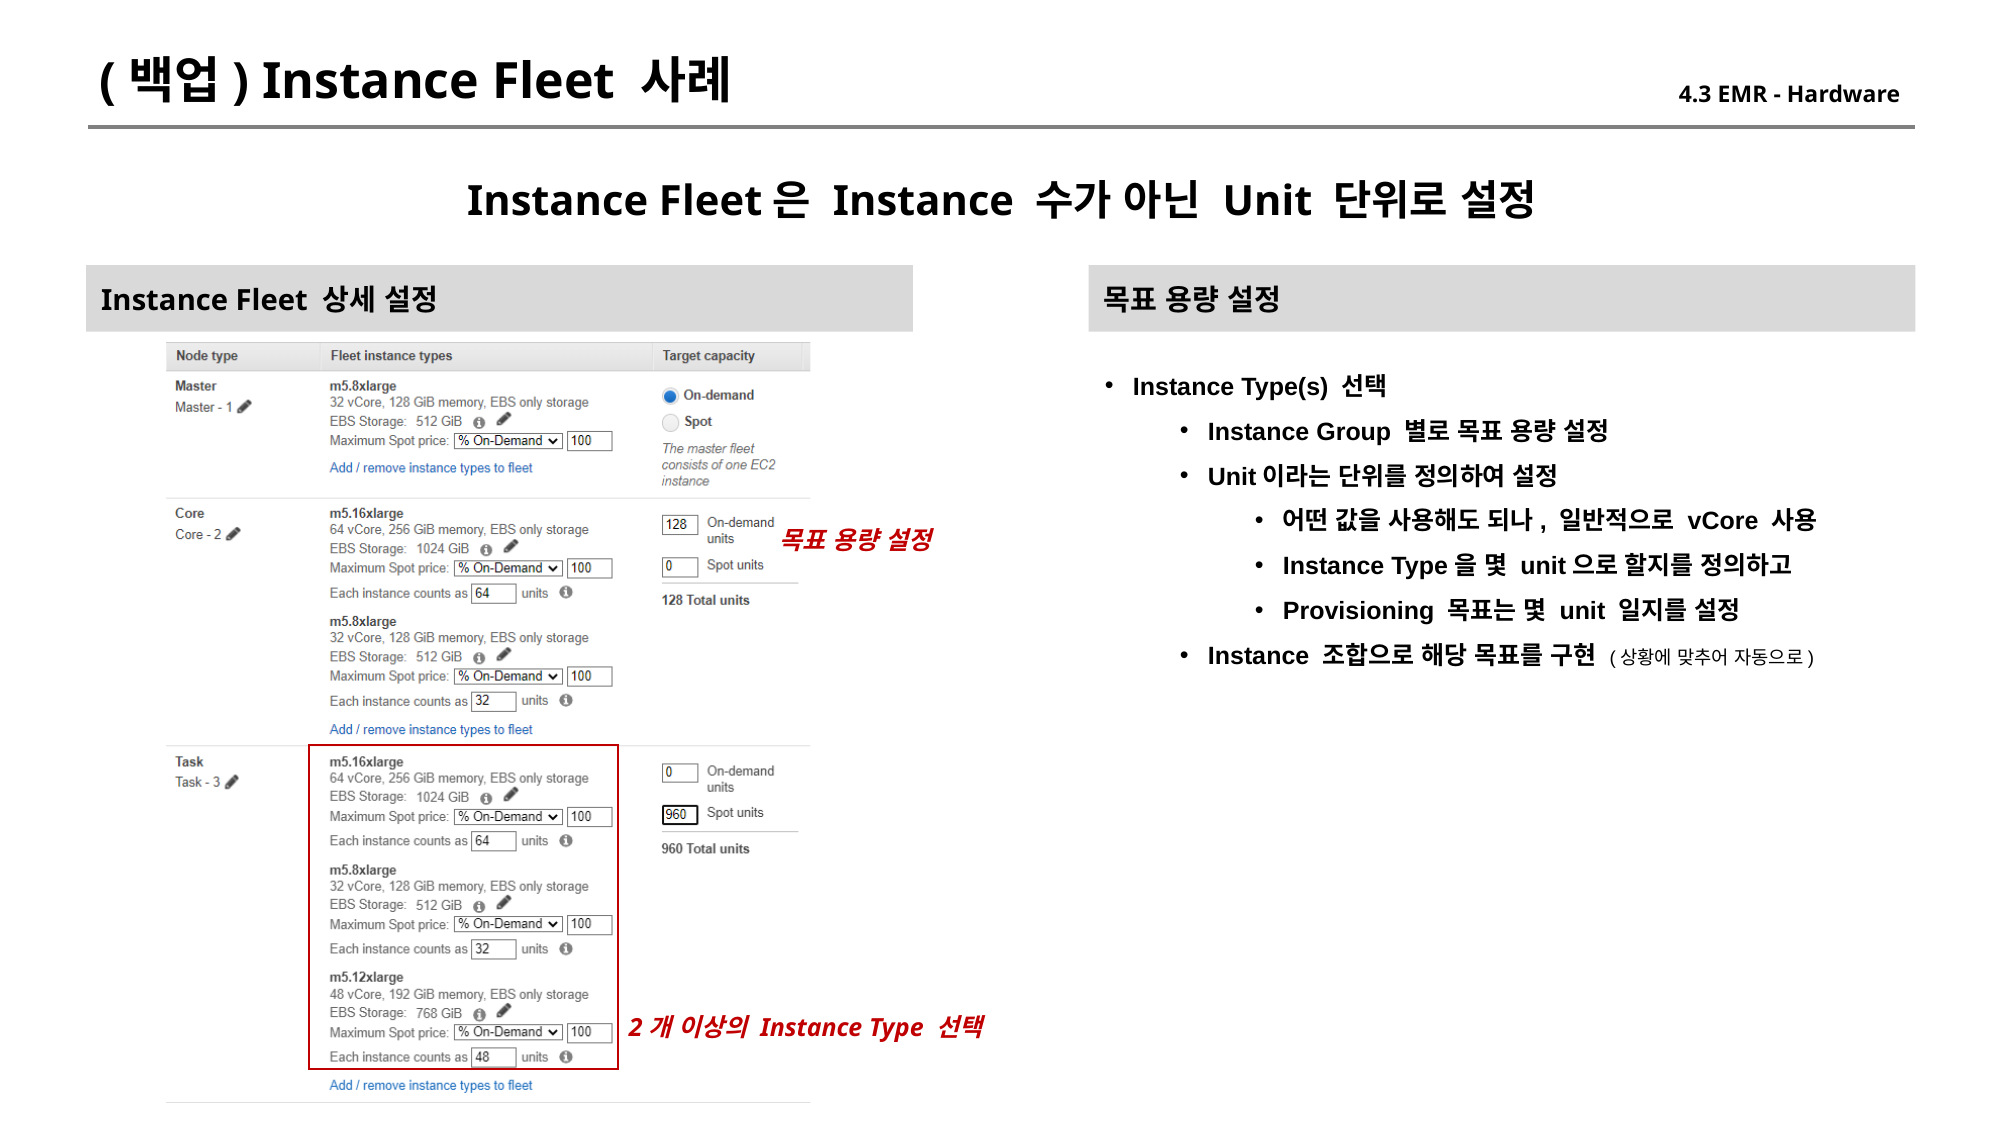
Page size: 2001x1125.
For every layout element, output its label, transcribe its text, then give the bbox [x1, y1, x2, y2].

text_box 목표 용량 설정 [811, 517, 947, 562]
text_box Instance Type(s) 선택 Instance Group 별로 목표 용량 설정 Unit이라는 단위를 정의하여 설정 어떤 값을 사용해도 되나, 일반적으로 vCore 사용 Instance Type을 몇 unit으로 할지를 정의하고 Provisioning 목표는 몇 unit 일지를 설정 Instance 조합으로 해당 목표를 구현 (상황에 맞추어 자동으로) [1089, 331, 1916, 1066]
text_box (백업) Instance Fleet 사례 [84, 37, 1336, 120]
text_box Instance Fleet 상세 설정 [85, 264, 914, 333]
picture [162, 338, 811, 1104]
text_box 4.3 EMR - Hardware [1457, 65, 1916, 120]
text_box 목표 용량 설정 [1088, 264, 1916, 333]
text_box 2개 이상의 Instance Type 선택 [811, 1003, 998, 1049]
text_box Instance Fleet은 Instance 수가 아닌 Unit 단위로 설정 [269, 157, 1736, 240]
text_box [85, 331, 912, 1066]
